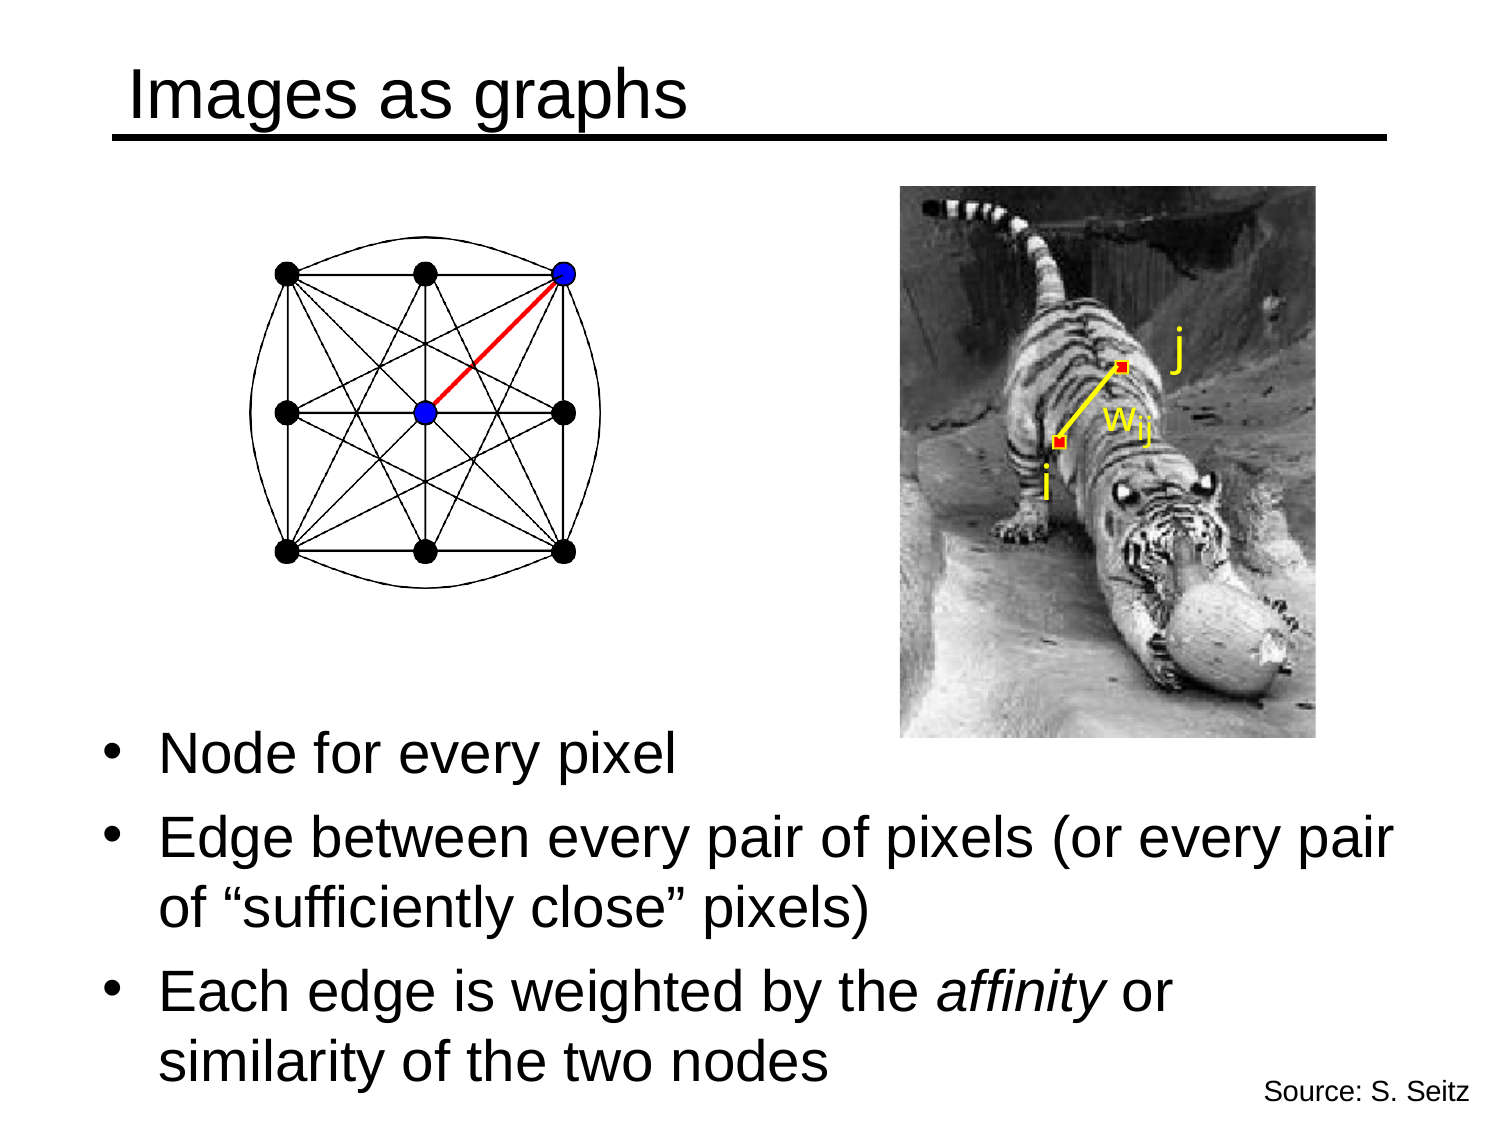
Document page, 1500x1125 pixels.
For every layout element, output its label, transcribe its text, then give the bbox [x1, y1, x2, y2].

text_box j wij i [1037, 313, 1188, 511]
title Images as graphs [100, 48, 1400, 236]
text_box [899, 186, 1316, 738]
text_box [249, 236, 601, 589]
text_box Source: S. Seitz [1261, 1072, 1475, 1108]
text_box Node for every pixel Edge between every pair of pixels (or every pair of “sufficiently close” pixels) Each edge is weighted by the affinity or similarity of the two nodes [100, 714, 1399, 1093]
